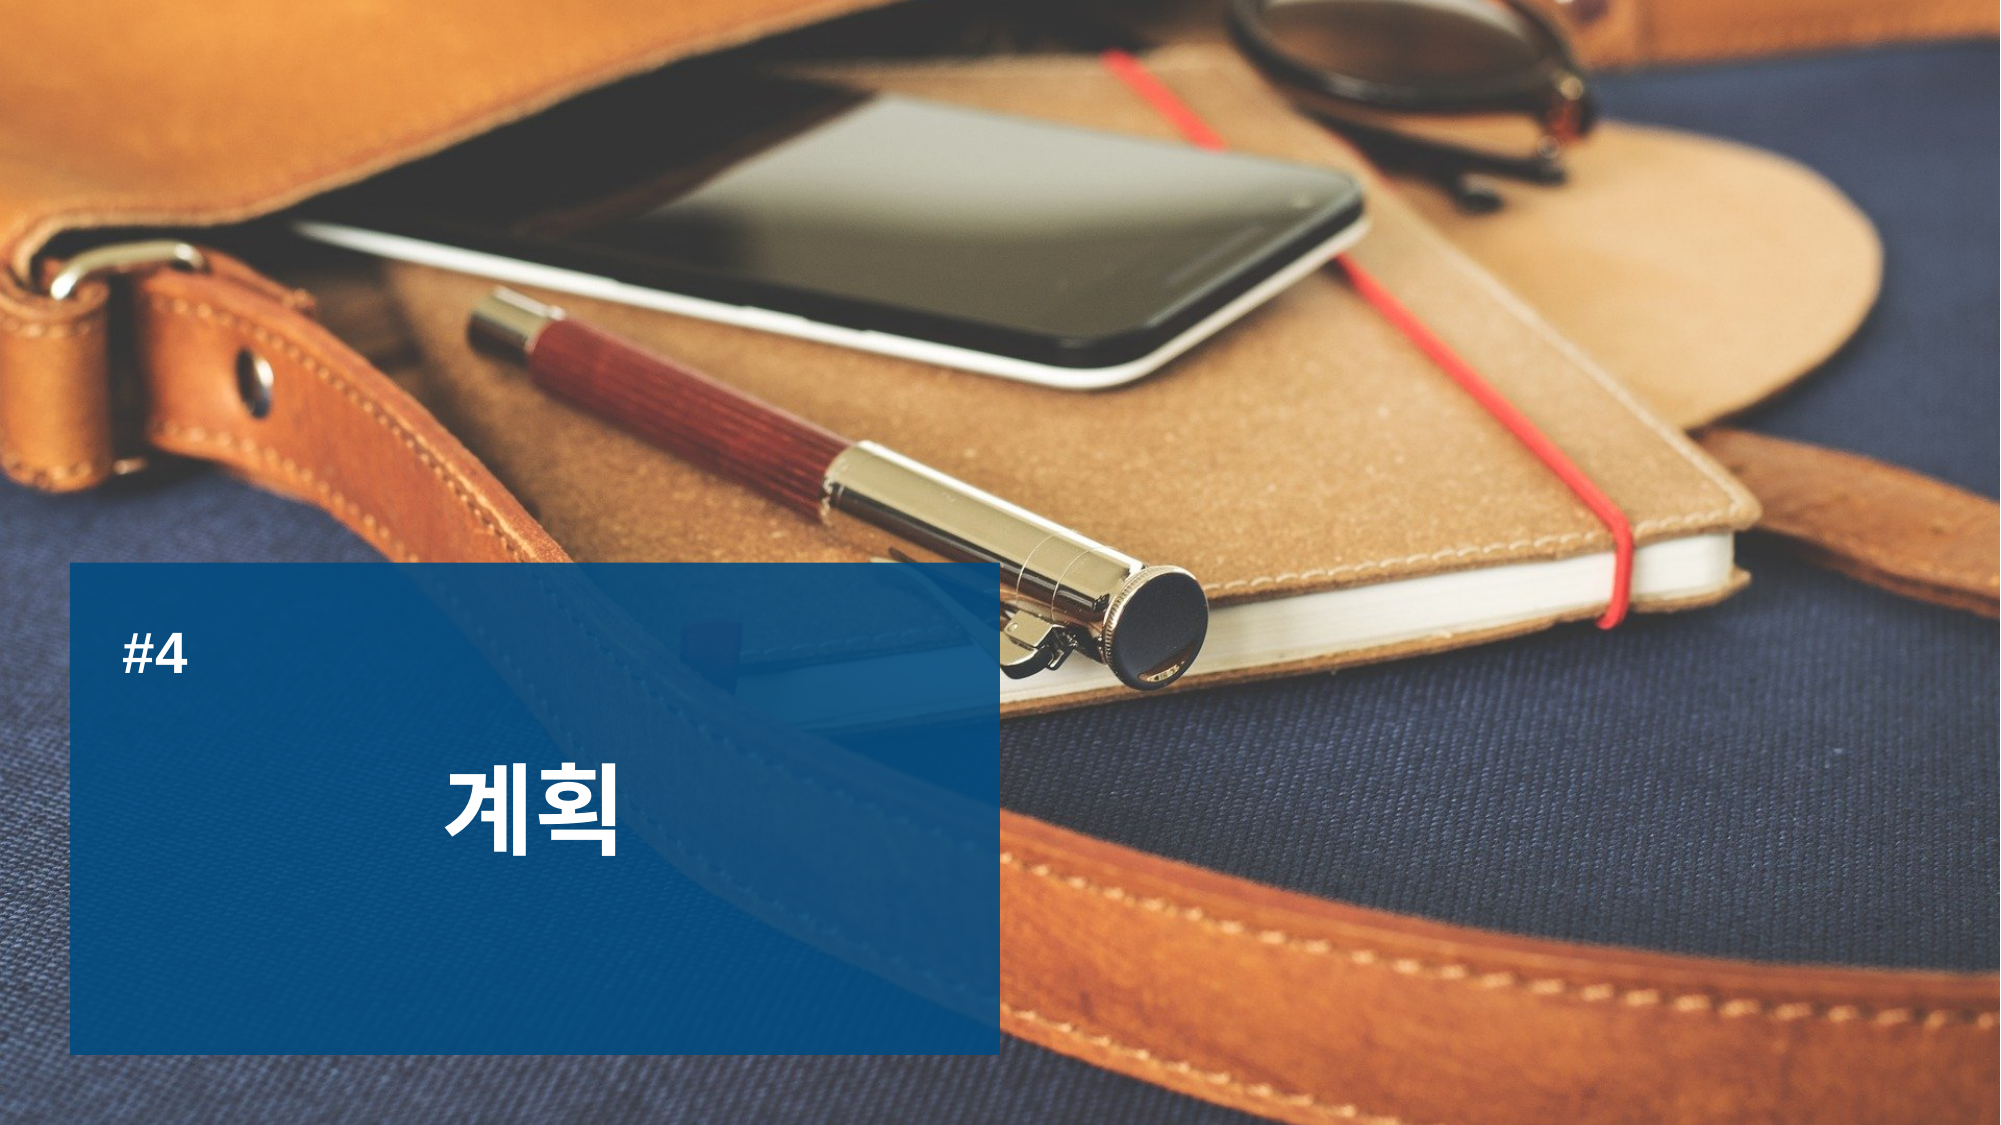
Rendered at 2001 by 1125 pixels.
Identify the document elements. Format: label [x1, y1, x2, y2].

picture [0, 0, 2000, 1125]
text_box [69, 562, 1000, 1055]
